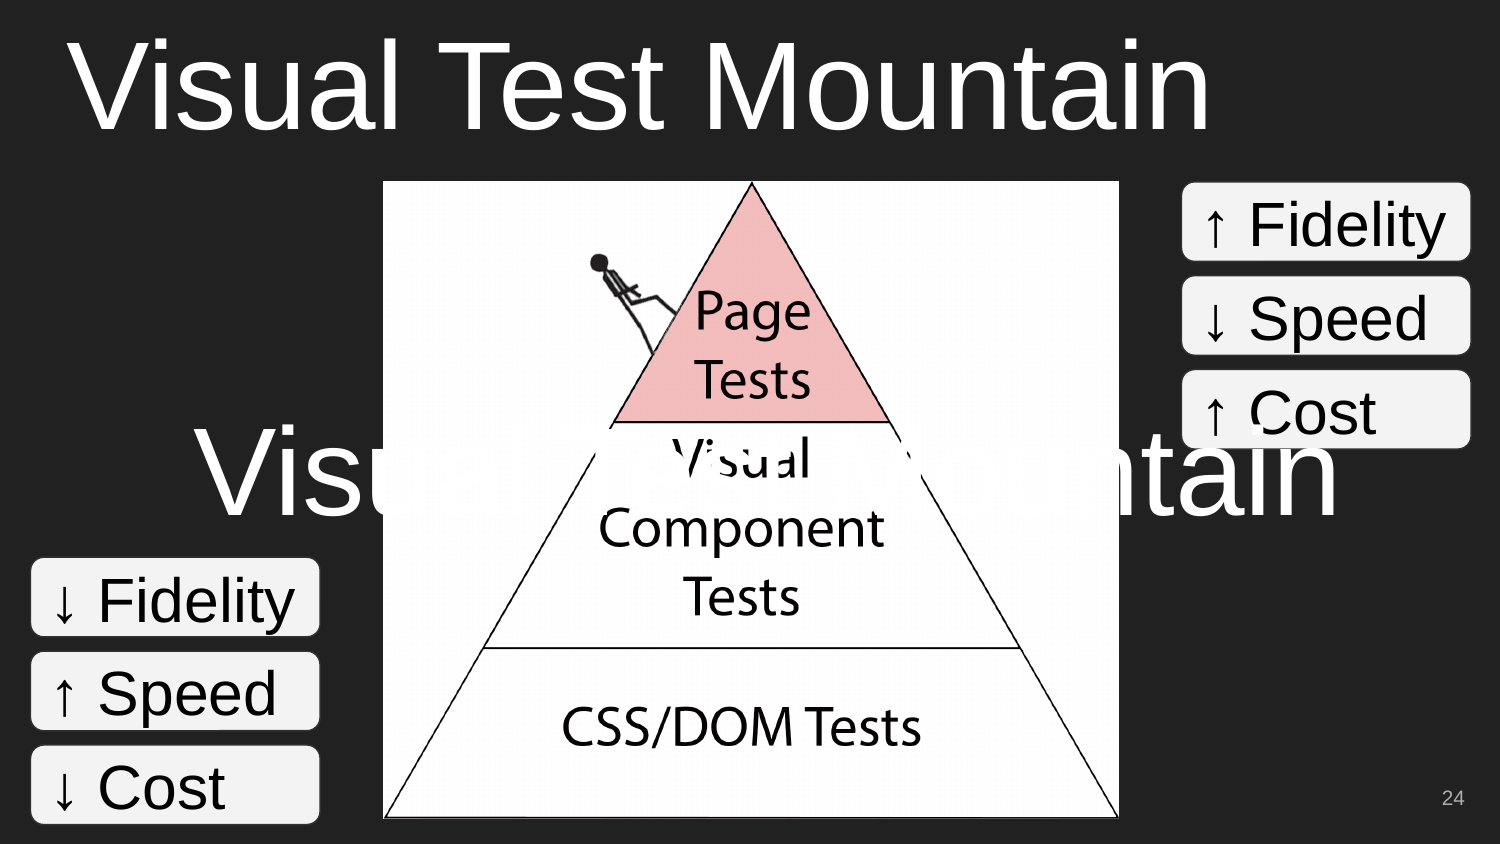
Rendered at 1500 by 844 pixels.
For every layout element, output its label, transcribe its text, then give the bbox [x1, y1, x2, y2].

text_box ↓ Speed [1181, 275, 1472, 356]
title Visual Test Mountain [51, 0, 1449, 84]
text_box ↓ Fidelity [30, 557, 321, 637]
text_box ↑ Fidelity [1181, 181, 1472, 262]
slide_number ‹#› [1389, 764, 1480, 830]
title Visual Test Mountain [178, 374, 376, 469]
text_box ↓ Cost [30, 744, 321, 825]
picture [383, 181, 1119, 819]
text_box ↑ Speed [30, 651, 321, 731]
text_box ↑ Cost [1184, 369, 1472, 450]
title Visual Test Mountain [1126, 374, 1425, 469]
